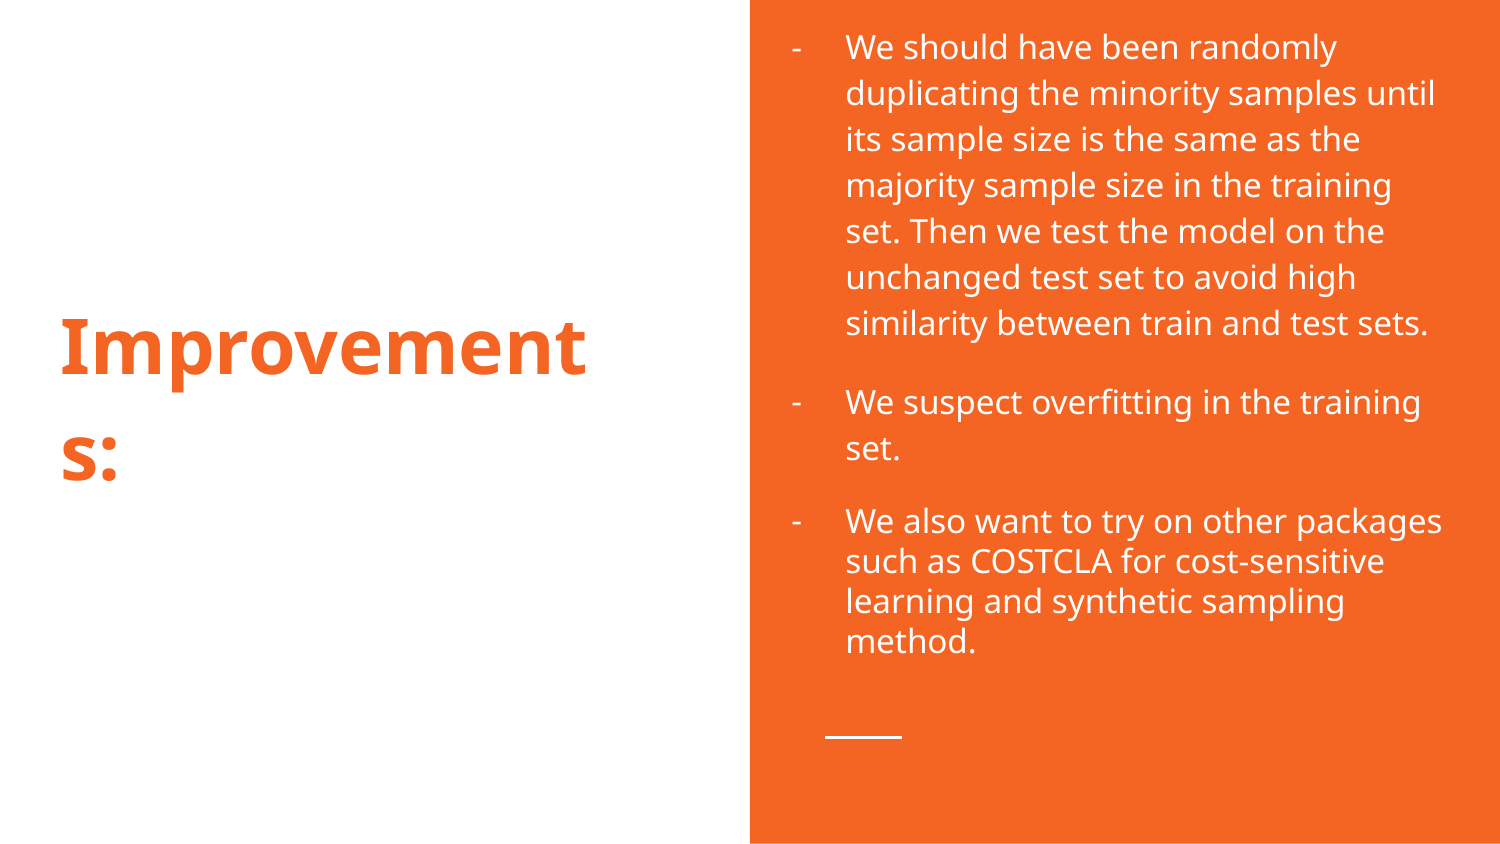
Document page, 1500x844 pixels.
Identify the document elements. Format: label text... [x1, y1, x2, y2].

subtitle Improvements: [45, 376, 629, 509]
text_box We should have been randomly duplicating the minority samples until its sample size is the same as the majority sample size in the training set. Then we test the model on the unchanged test set to avoid high similarity between train and test sets. We suspect overfitting in the training set. We also want to try on other packages such as COSTCLA for cost-sensitive learning and synthetic sampling method. [755, 5, 1470, 675]
